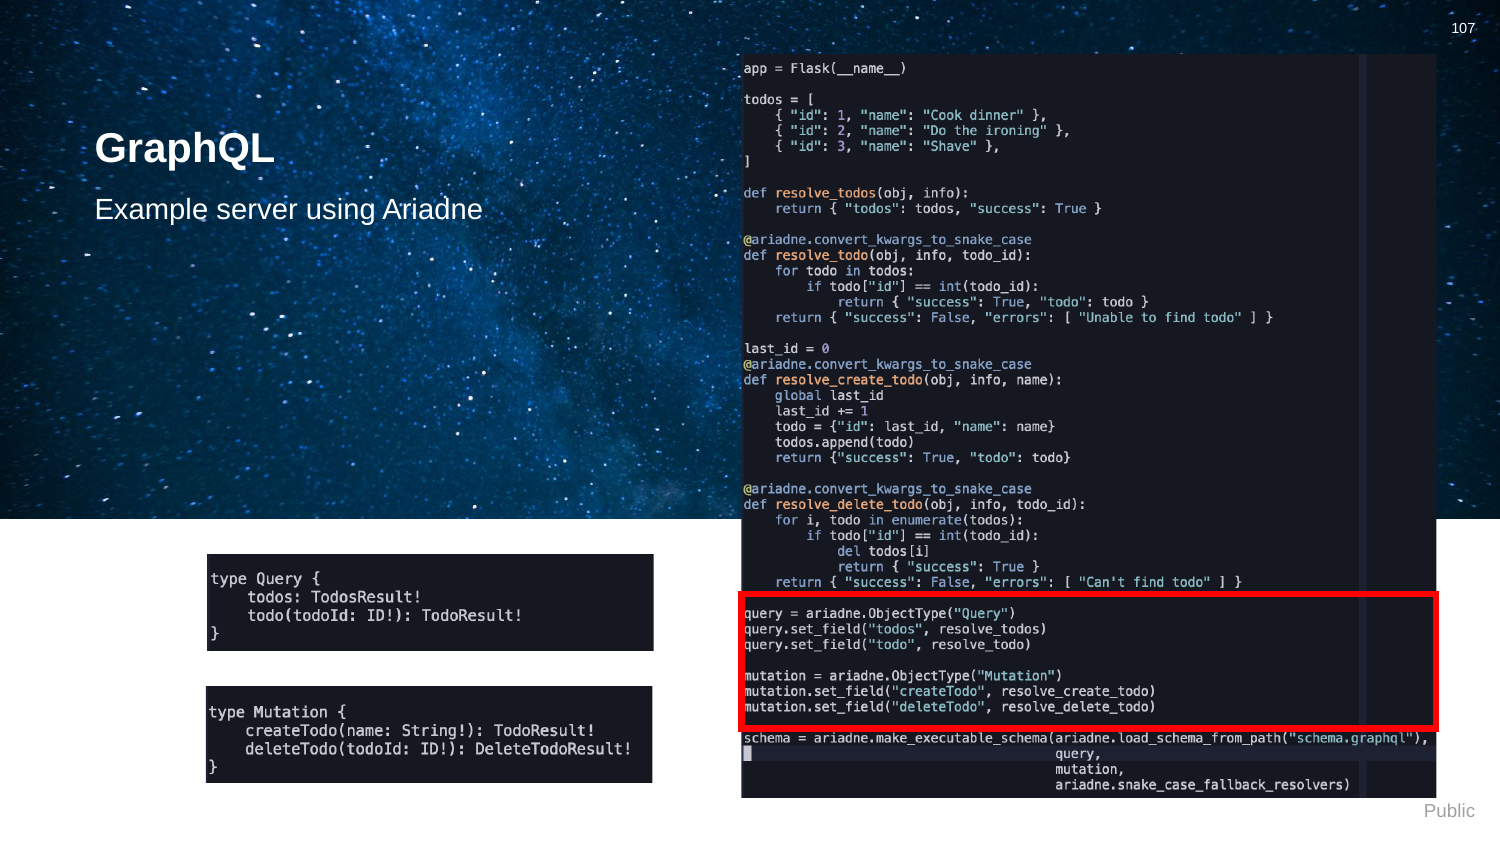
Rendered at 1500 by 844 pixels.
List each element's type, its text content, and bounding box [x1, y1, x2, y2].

picture [207, 554, 654, 651]
footer Public [687, 776, 1491, 822]
picture [205, 686, 653, 783]
picture [0, 0, 1500, 798]
